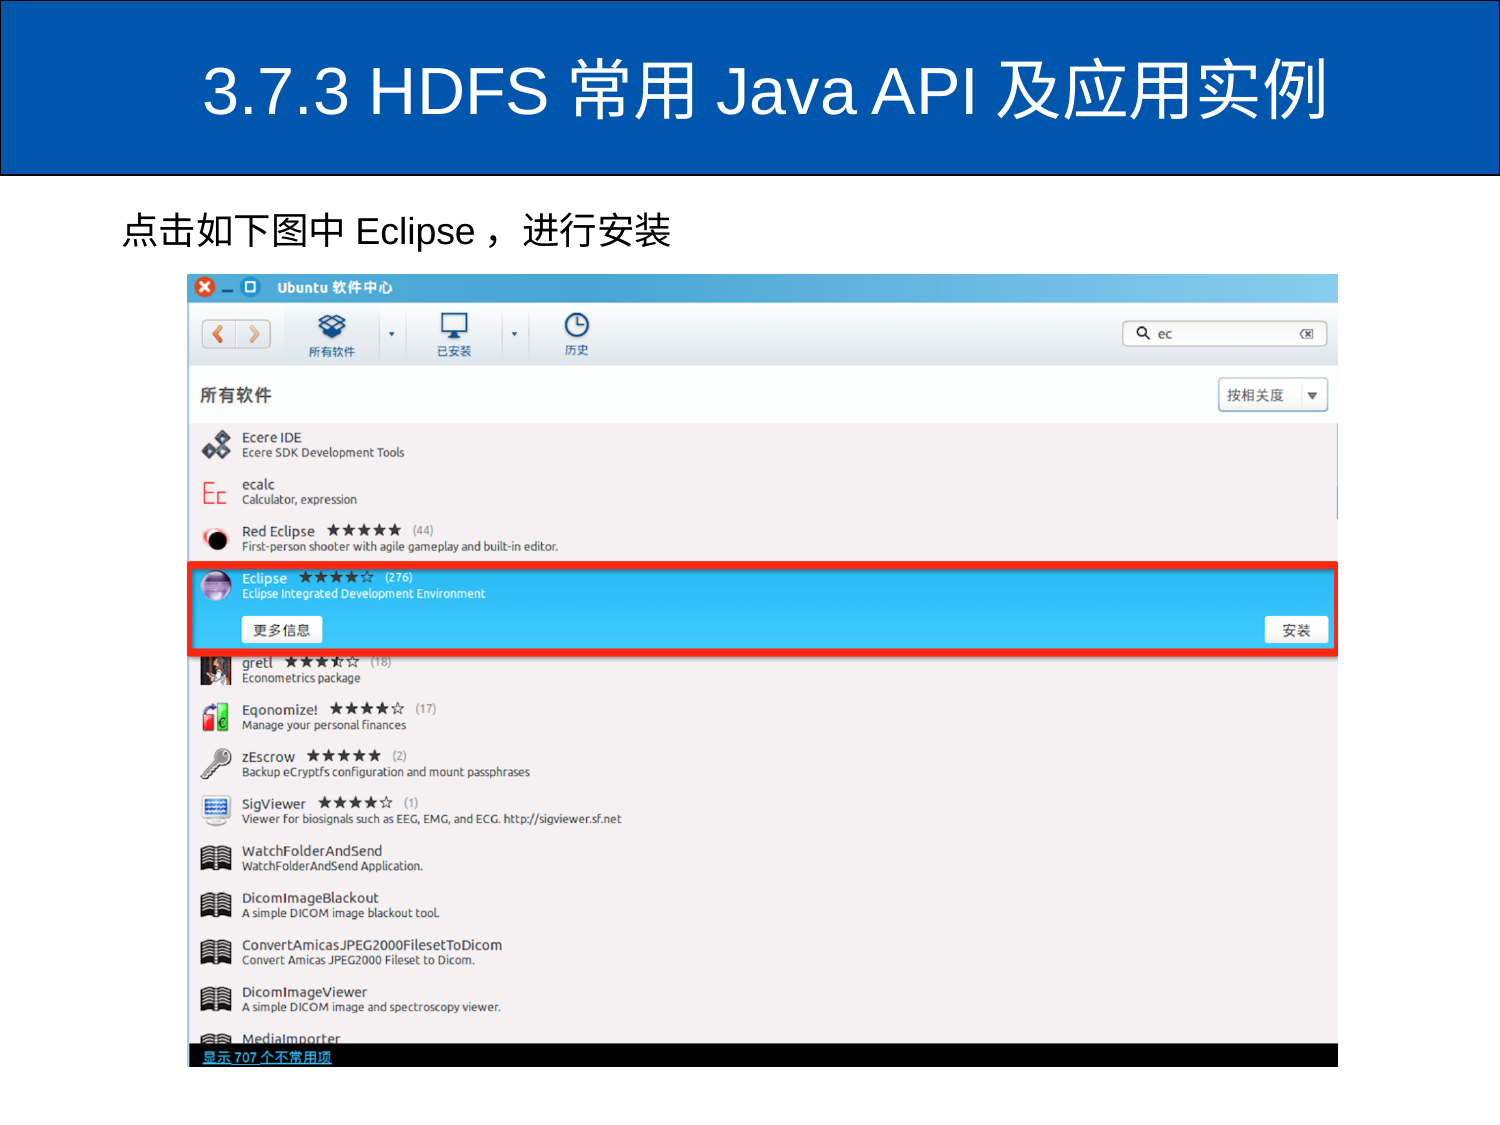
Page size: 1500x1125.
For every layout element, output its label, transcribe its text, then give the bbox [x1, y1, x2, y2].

text_box 点击如下图中Eclipse，进行安装 [106, 199, 688, 260]
title 3.7.3 HDFS常用Java API及应用实例 [187, 12, 1500, 163]
picture [187, 274, 1338, 1067]
